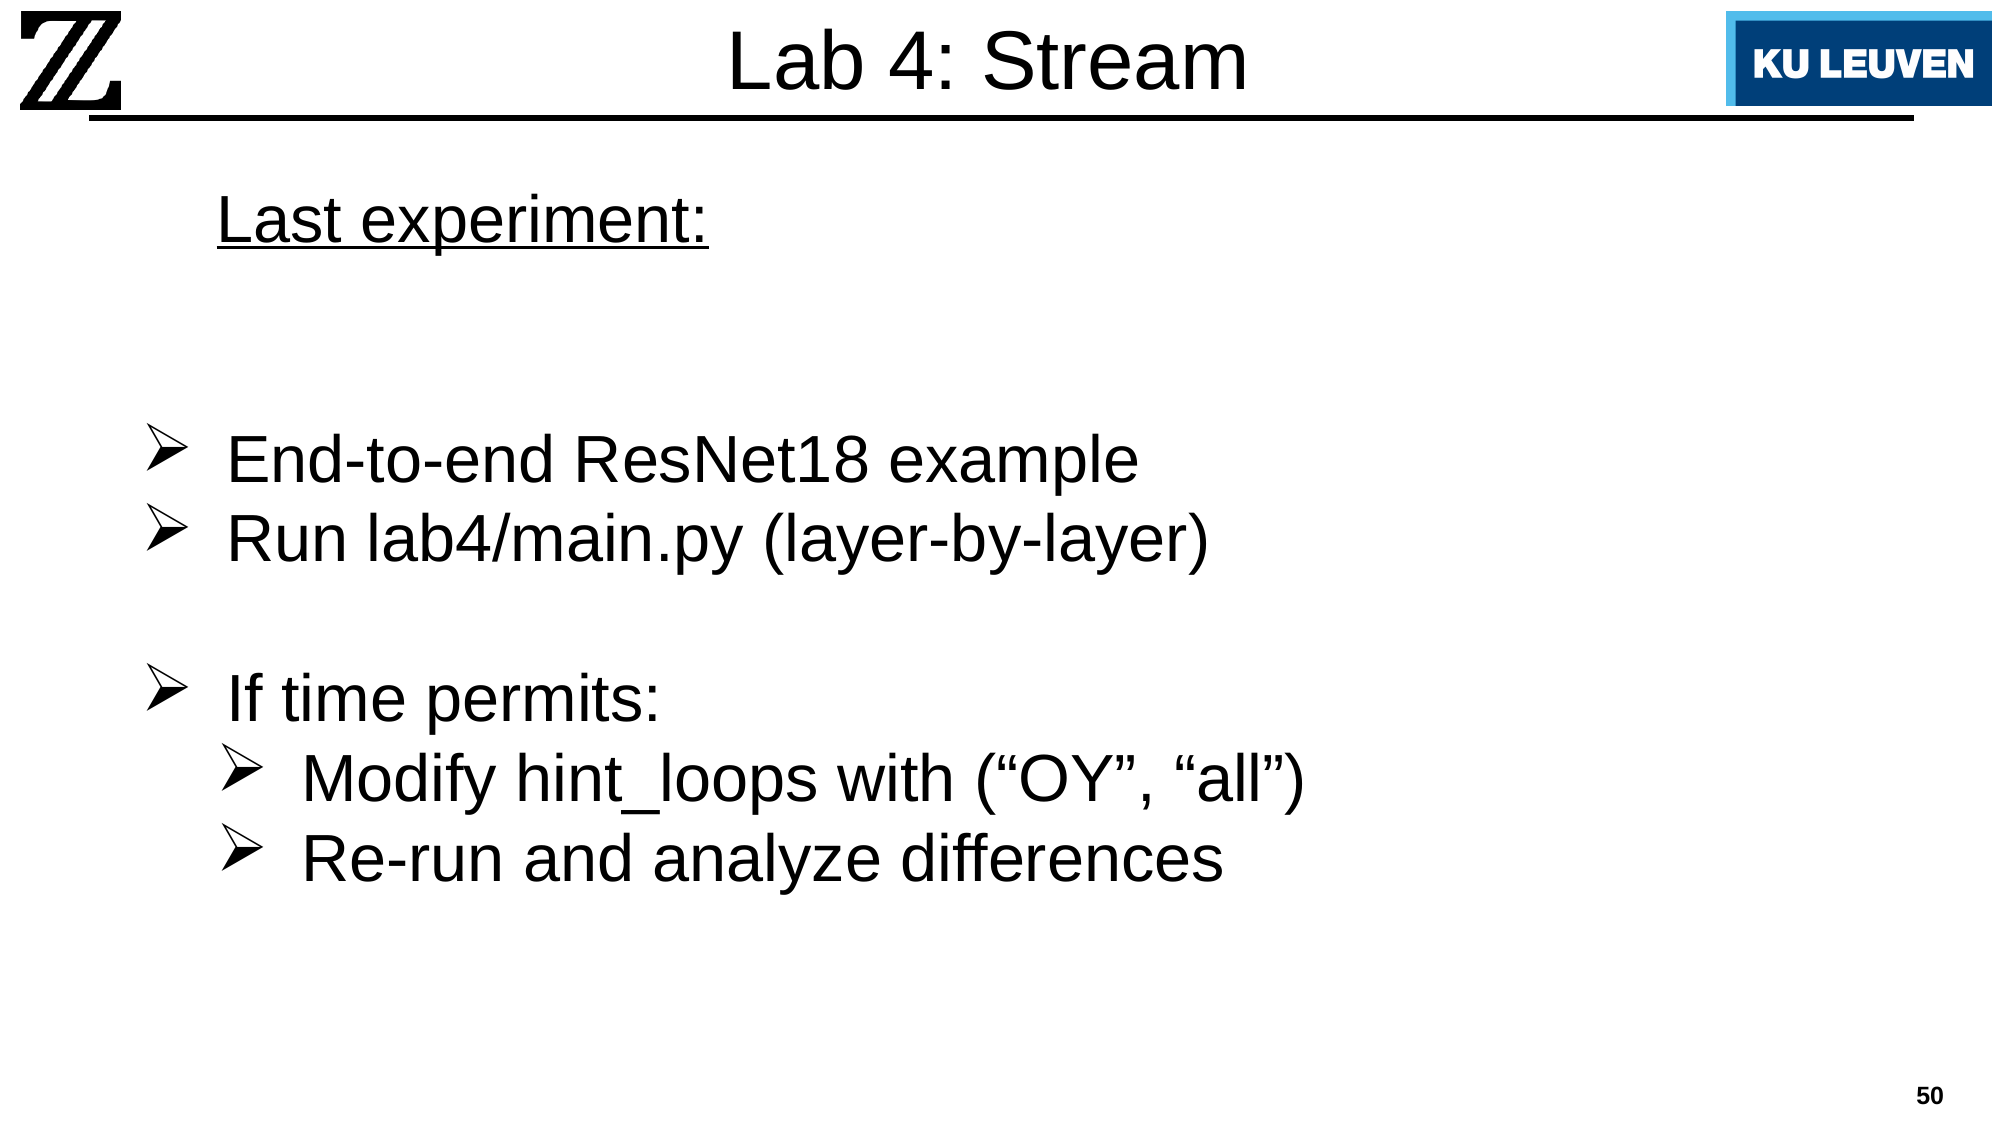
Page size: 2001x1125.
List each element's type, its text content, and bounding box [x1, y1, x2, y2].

text_box Last experiment: End-to-end ResNet18 example Run lab4/main.py (layer-by-layer) If time permits: Modify hint_loops with (“OY”, “all”) Re-run and analyze differences [126, 168, 2000, 903]
title Lab 4: Stream [137, 6, 1863, 118]
picture [1863, 11, 1992, 106]
picture [20, 9, 121, 110]
